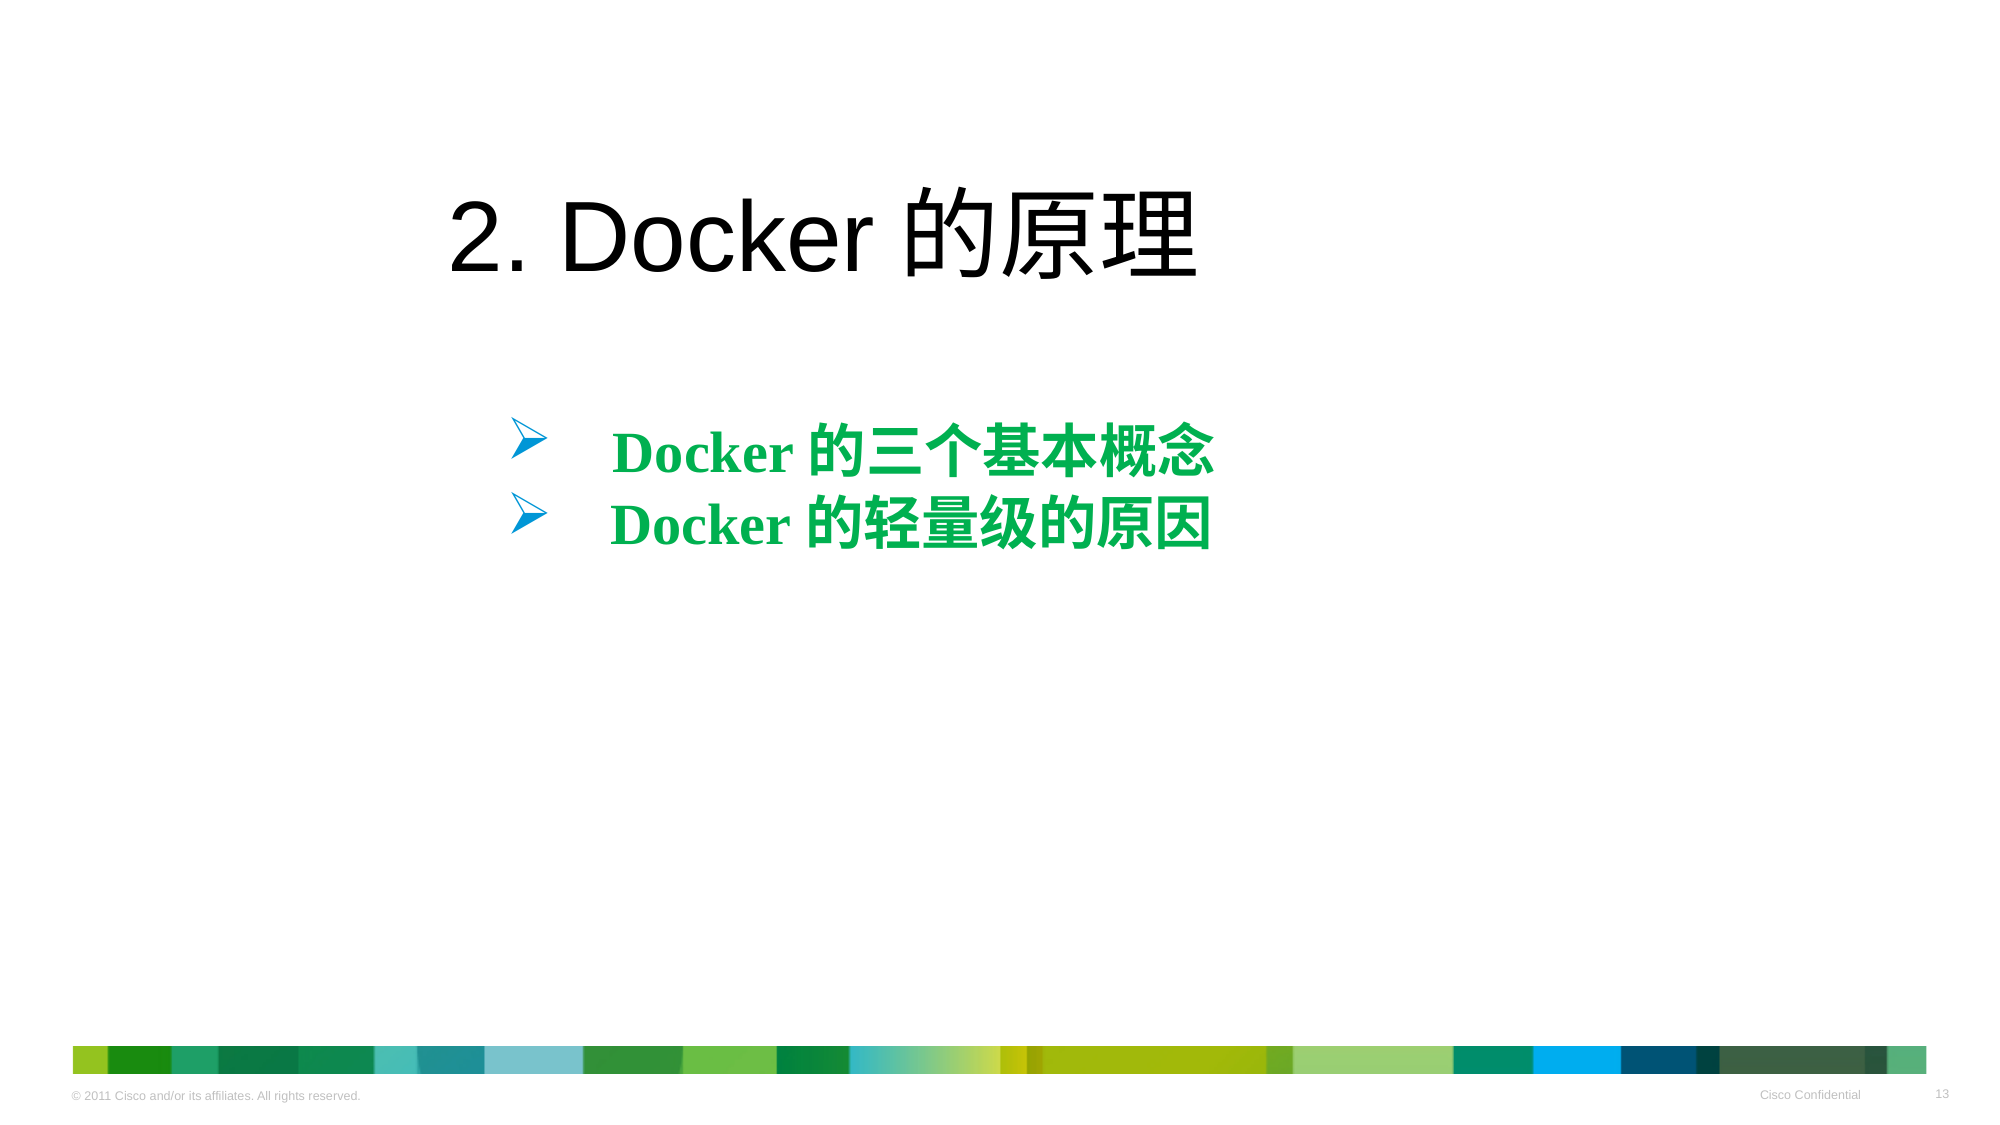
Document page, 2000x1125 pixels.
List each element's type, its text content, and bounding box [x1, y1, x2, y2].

text_box Docker的三个基本概念 Docker的轻量级的原因 [491, 398, 1295, 564]
title 2. Docker的原理 [434, 160, 1522, 299]
picture [72, 1046, 1533, 1074]
picture [1697, 1046, 1927, 1074]
